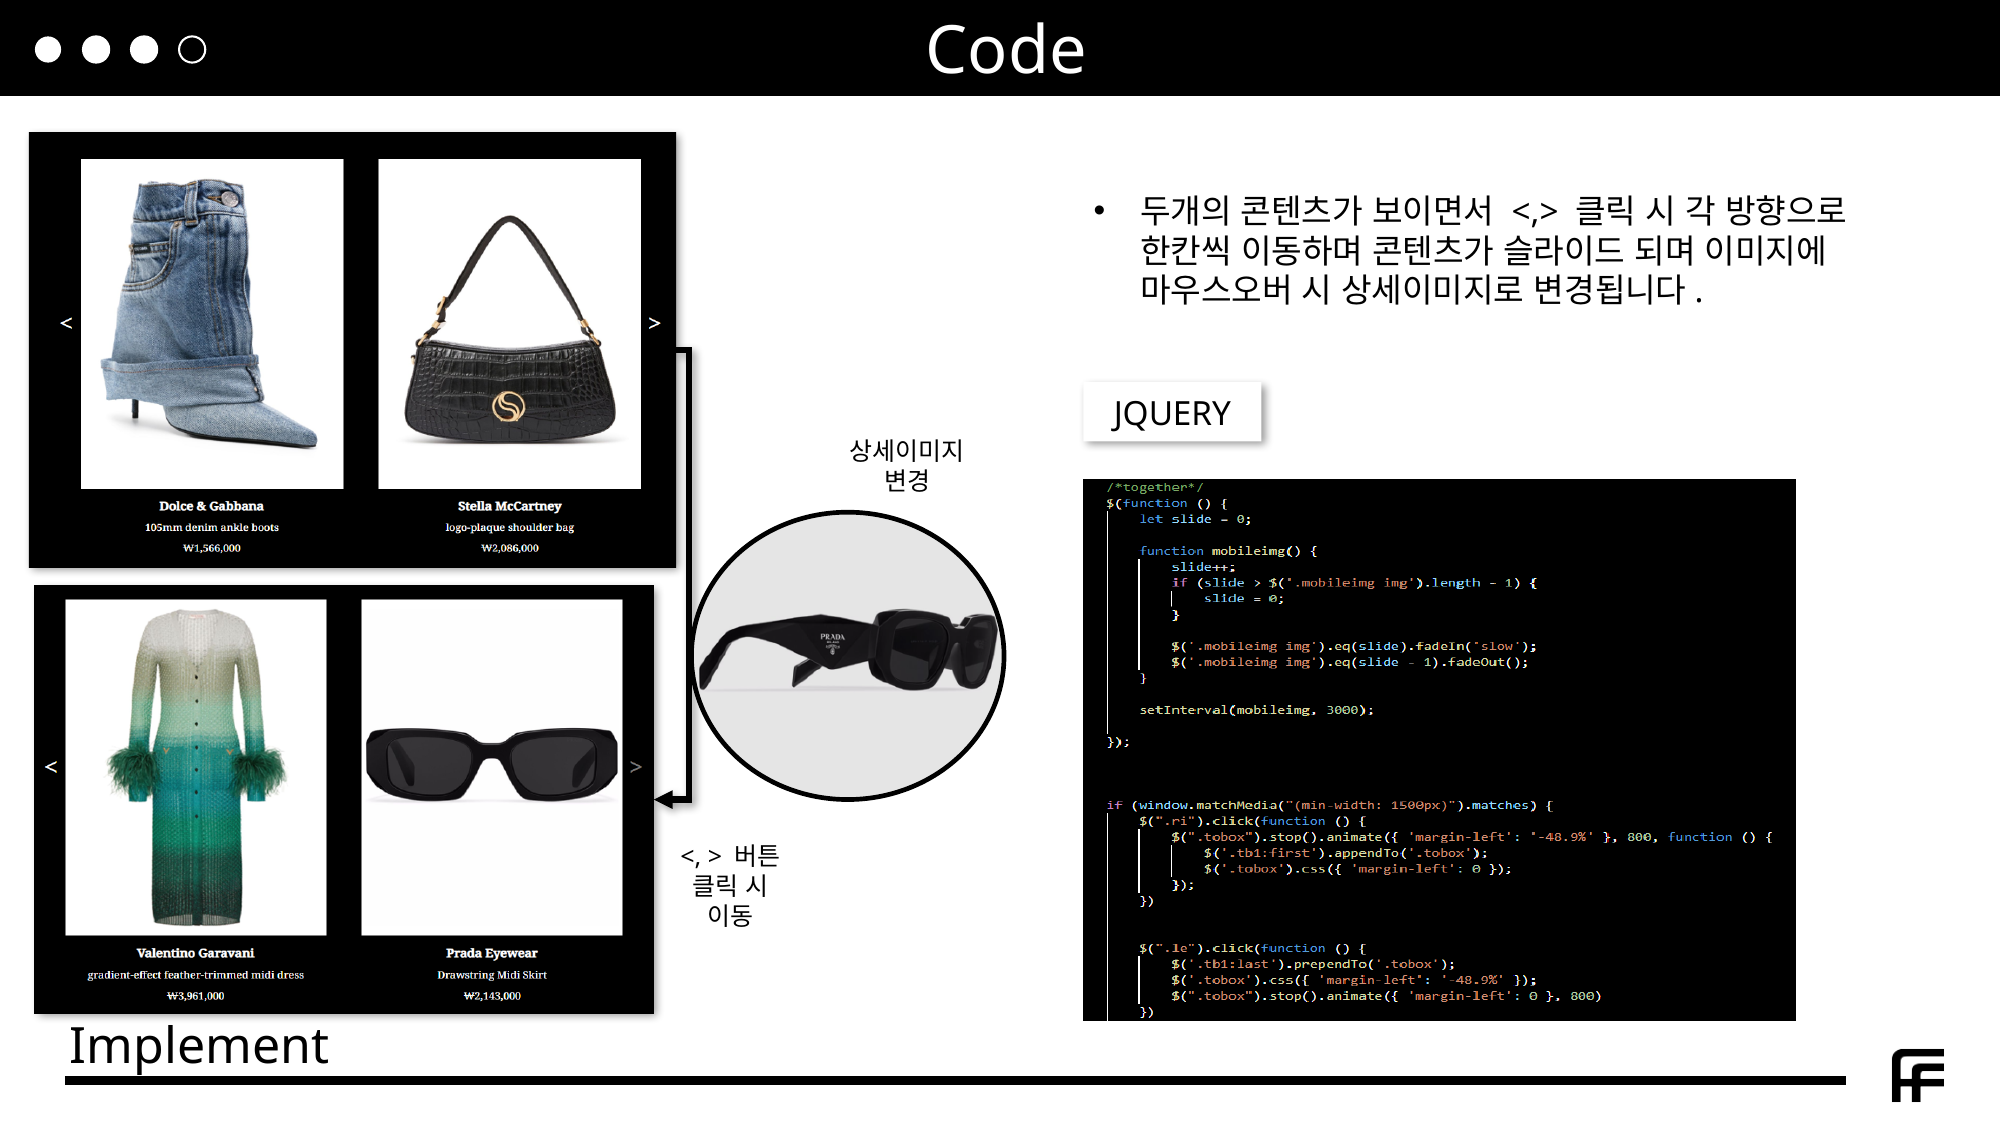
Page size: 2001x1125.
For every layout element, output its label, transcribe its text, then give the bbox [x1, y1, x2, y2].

text_box [0, 0, 590, 97]
text_box [1423, 0, 2000, 97]
picture [34, 585, 654, 1014]
text_box [129, 35, 159, 64]
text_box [653, 349, 677, 800]
picture [691, 512, 1005, 800]
picture [28, 132, 677, 568]
picture [1873, 1030, 1963, 1120]
text_box 두개의 콘텐츠가 보이면서 <,> 클릭 시 각 방향으로 한칸씩 이동하며 콘텐츠가 슬라이드 되며 이미지에 마우스오버 시 상세이미지로 변경됩니다. [1078, 171, 1950, 328]
text_box JQUERY [1082, 381, 1262, 442]
text_box <, > 버튼 클릭 시 이동 [654, 832, 815, 939]
text_box Implement [55, 1022, 647, 1081]
text_box [178, 35, 207, 64]
text_box [33, 35, 63, 64]
picture [1083, 479, 1796, 1021]
text_box 상세이미지 변경 [823, 412, 992, 512]
text_box Code implementation(sub) [590, 0, 1423, 175]
text_box [81, 35, 111, 64]
